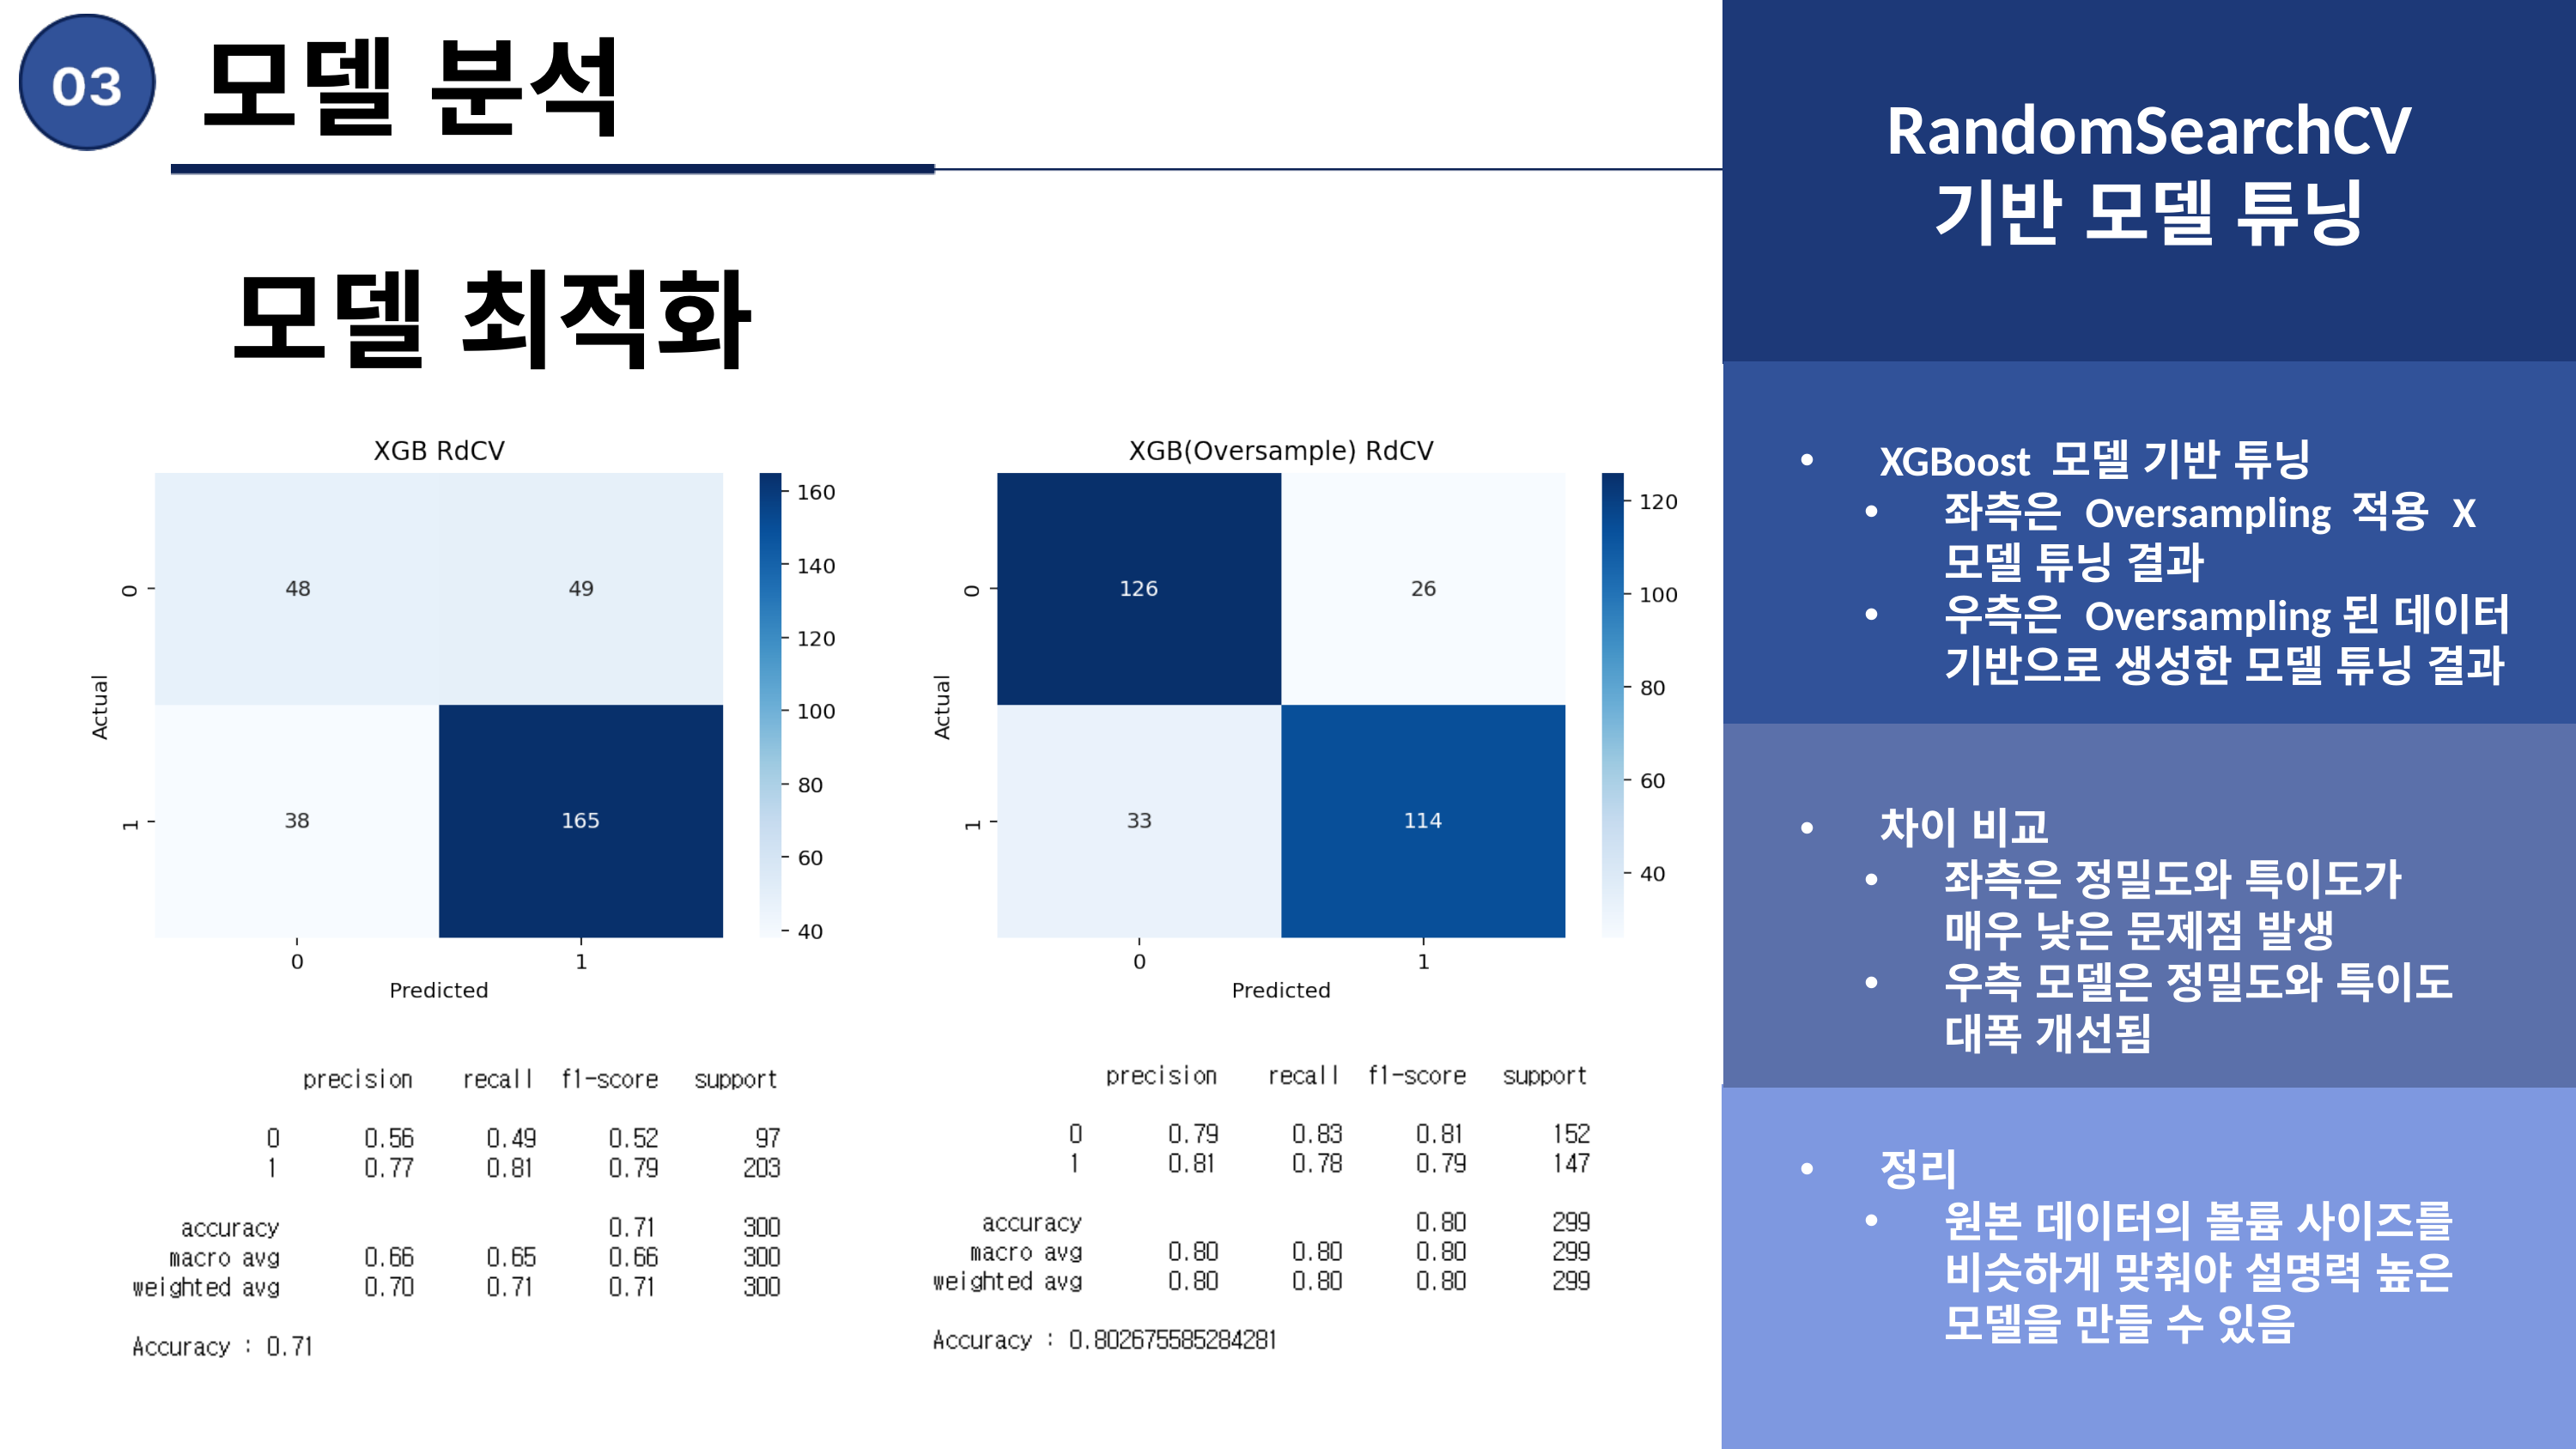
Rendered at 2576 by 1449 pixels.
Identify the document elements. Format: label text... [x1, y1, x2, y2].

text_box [939, 168, 1718, 172]
text_box 모델 최적화 [217, 246, 1071, 389]
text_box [9, 14, 156, 151]
picture [117, 1048, 812, 1373]
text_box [1723, 361, 2576, 723]
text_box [1723, 724, 2576, 1088]
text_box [1722, 1093, 2576, 1449]
picture [919, 1036, 1634, 1373]
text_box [171, 164, 936, 175]
text_box 모델 분석 [187, 13, 720, 155]
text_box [1722, 0, 2576, 361]
picture [76, 425, 852, 1018]
picture [919, 425, 1694, 1018]
